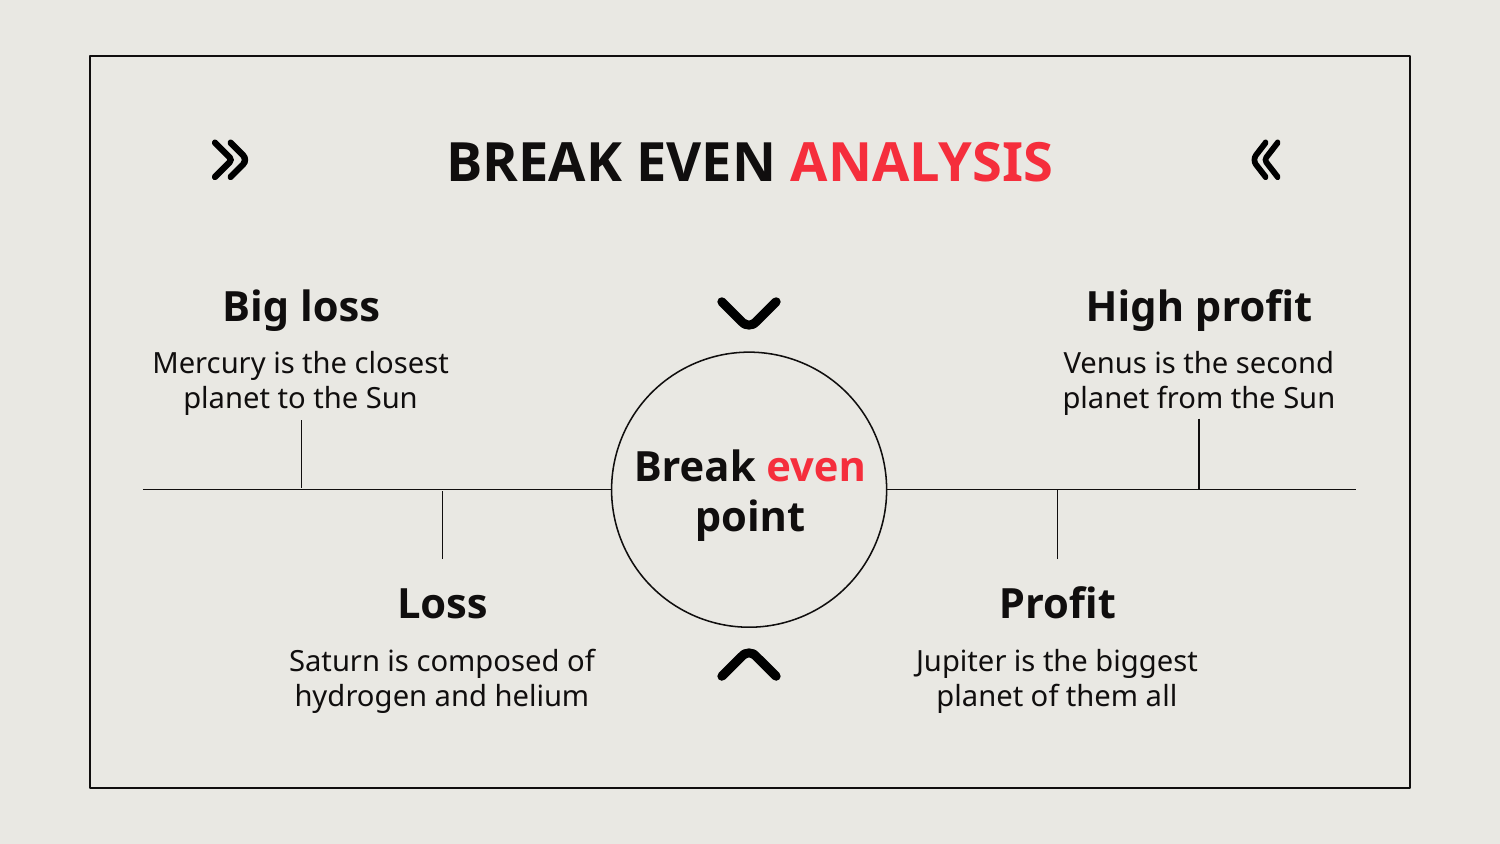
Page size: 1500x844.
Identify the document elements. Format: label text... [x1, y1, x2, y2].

text_box Saturn is composed of hydrogen and helium [258, 637, 626, 717]
title BREAK EVEN ANALYSIS [209, 112, 1291, 207]
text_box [212, 140, 248, 179]
text_box Mercury is the closest planet to the Sun [117, 339, 485, 419]
text_box [638, 571, 861, 628]
text_box Break even point [612, 408, 888, 571]
text_box Loss [280, 559, 605, 637]
text_box Jupiter is the biggest planet of them all [873, 637, 1241, 717]
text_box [1252, 140, 1280, 179]
text_box High profit [1036, 261, 1362, 339]
text_box Profit [894, 559, 1220, 637]
text_box [638, 352, 860, 408]
text_box [717, 297, 781, 330]
text_box Venus is the second planet from the Sun [1015, 339, 1383, 419]
text_box [717, 648, 781, 681]
text_box Big loss [138, 261, 464, 339]
